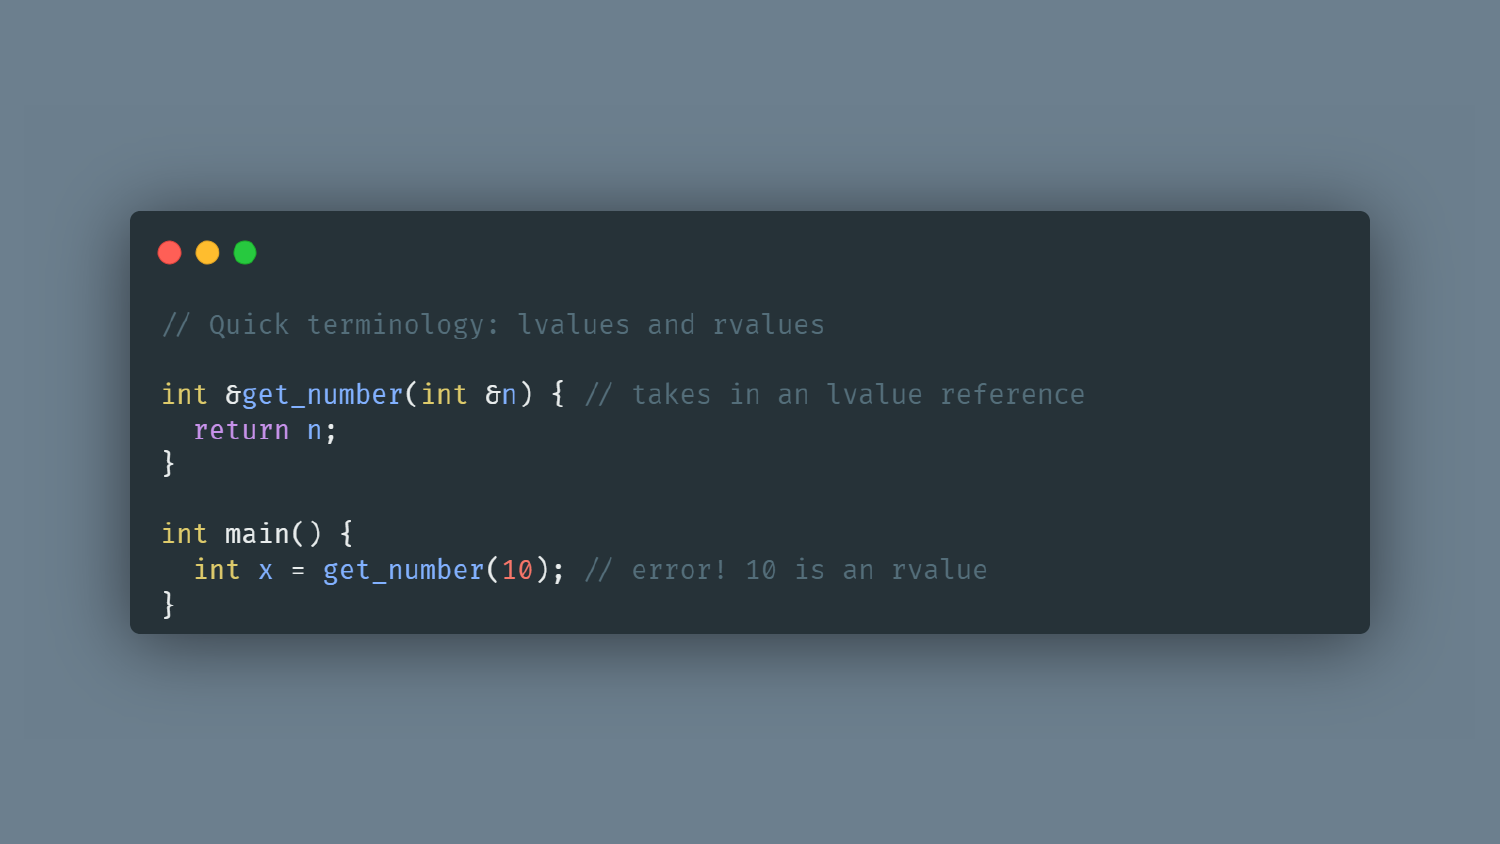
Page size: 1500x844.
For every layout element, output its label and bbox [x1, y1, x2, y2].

picture [24, 105, 1476, 739]
